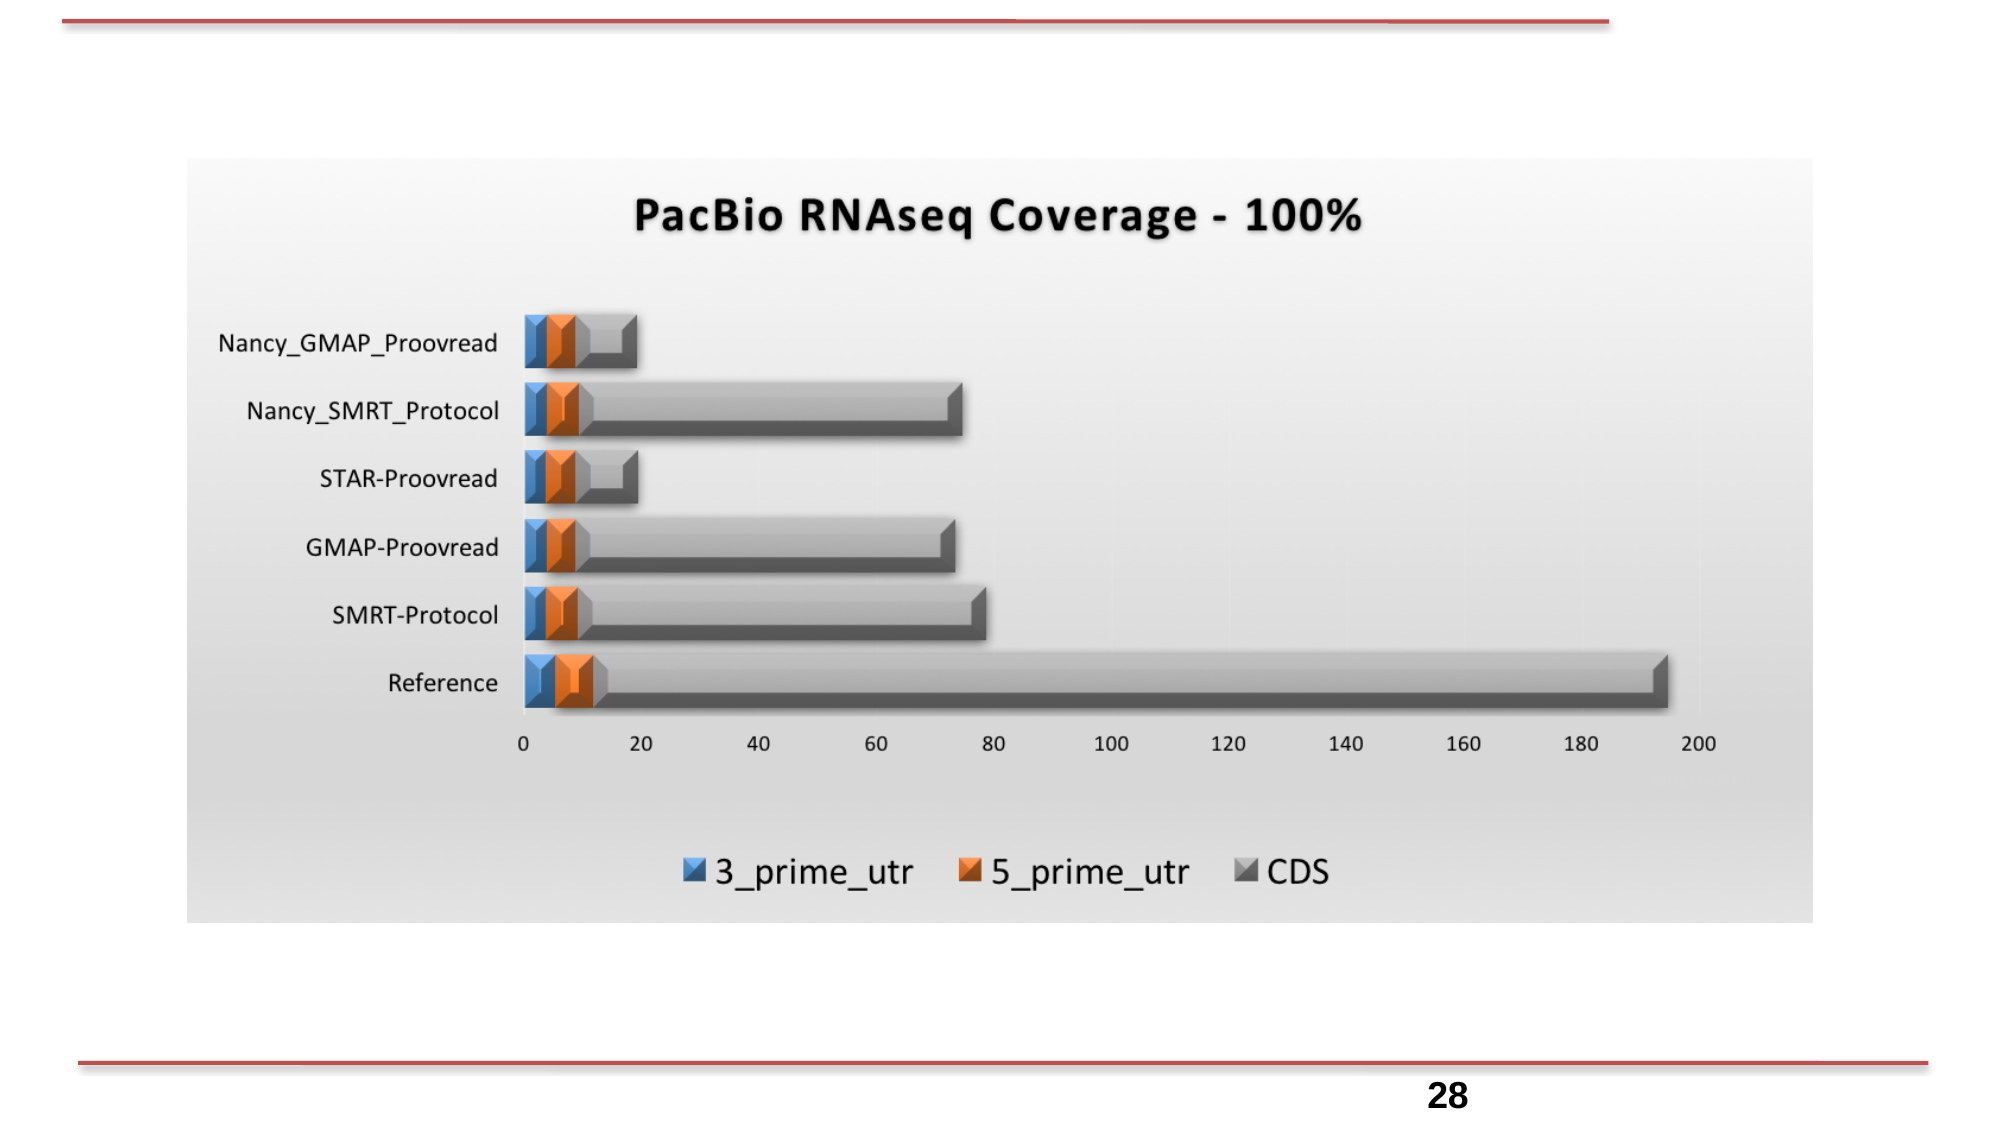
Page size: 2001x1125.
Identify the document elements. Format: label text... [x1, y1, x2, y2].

picture [187, 158, 1813, 924]
slide_number 28 [1412, 1063, 1863, 1124]
